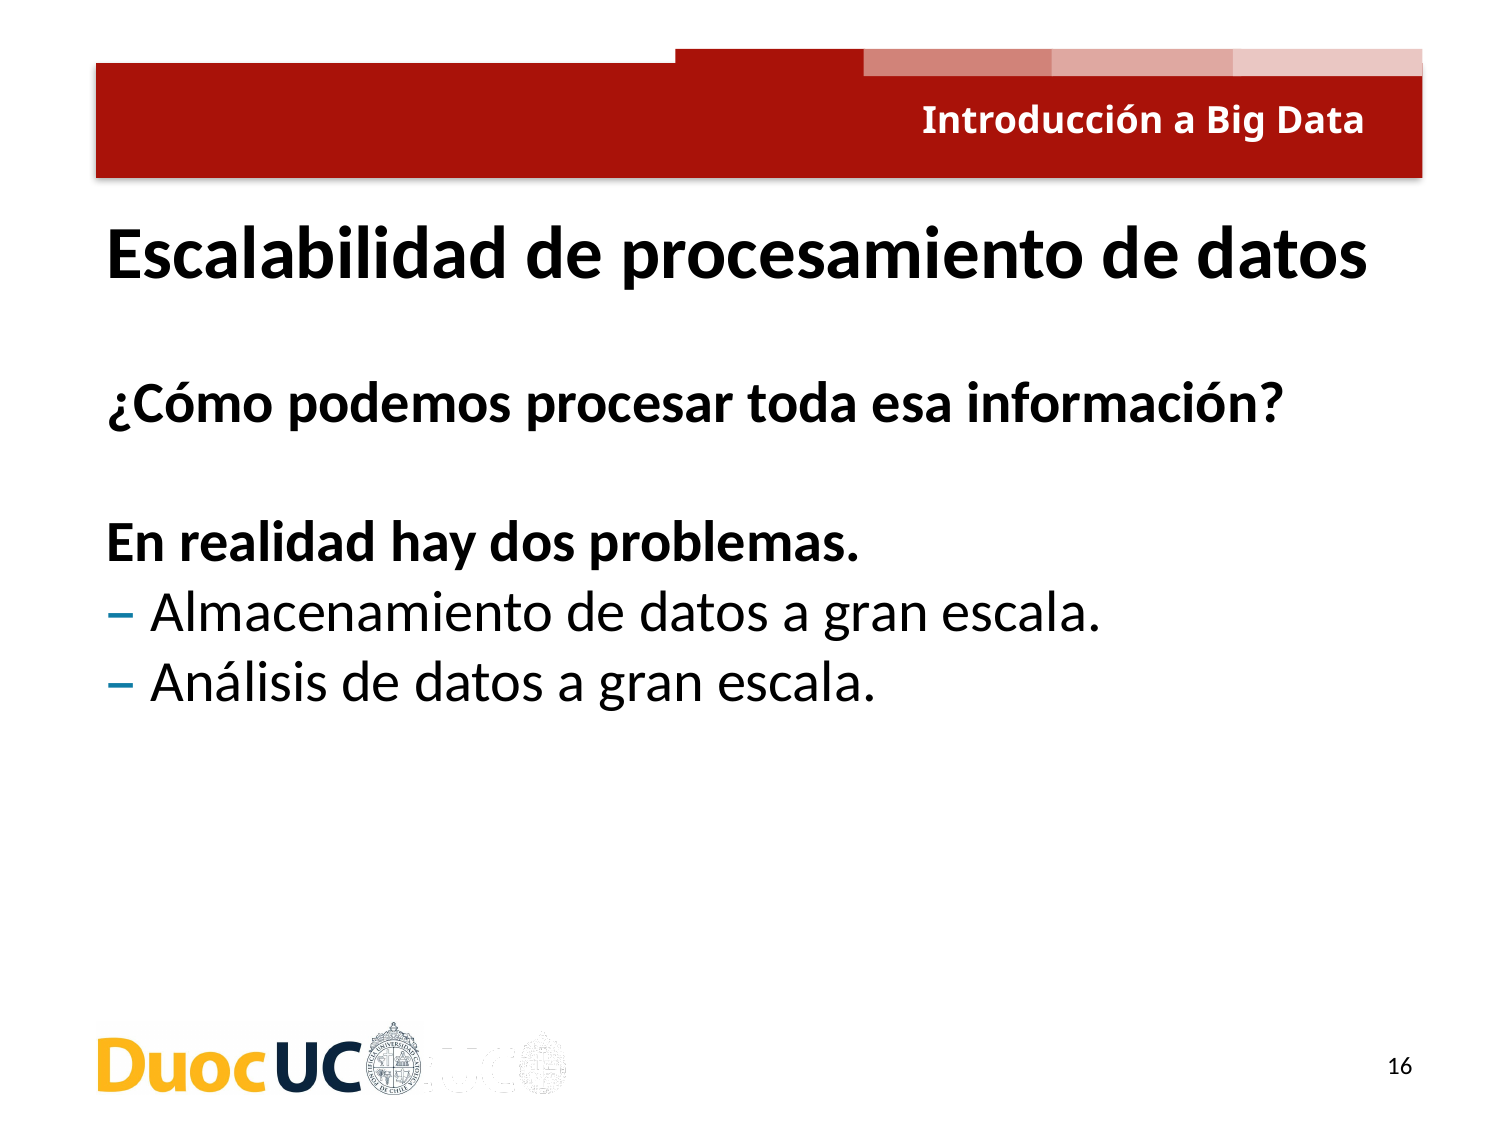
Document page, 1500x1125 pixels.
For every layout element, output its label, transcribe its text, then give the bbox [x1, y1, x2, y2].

text_box Escalabilidad de procesamiento de datos ¿Cómo podemos procesar toda esa información? En realidad hay dos problemas. – Almacenamiento de datos a gran escala. – Análisis de datos a gran escala. [91, 196, 1425, 722]
picture [96, 1021, 566, 1095]
text_box 16 [1077, 1042, 1428, 1103]
text_box Introducción a Big Data [847, 88, 1381, 149]
